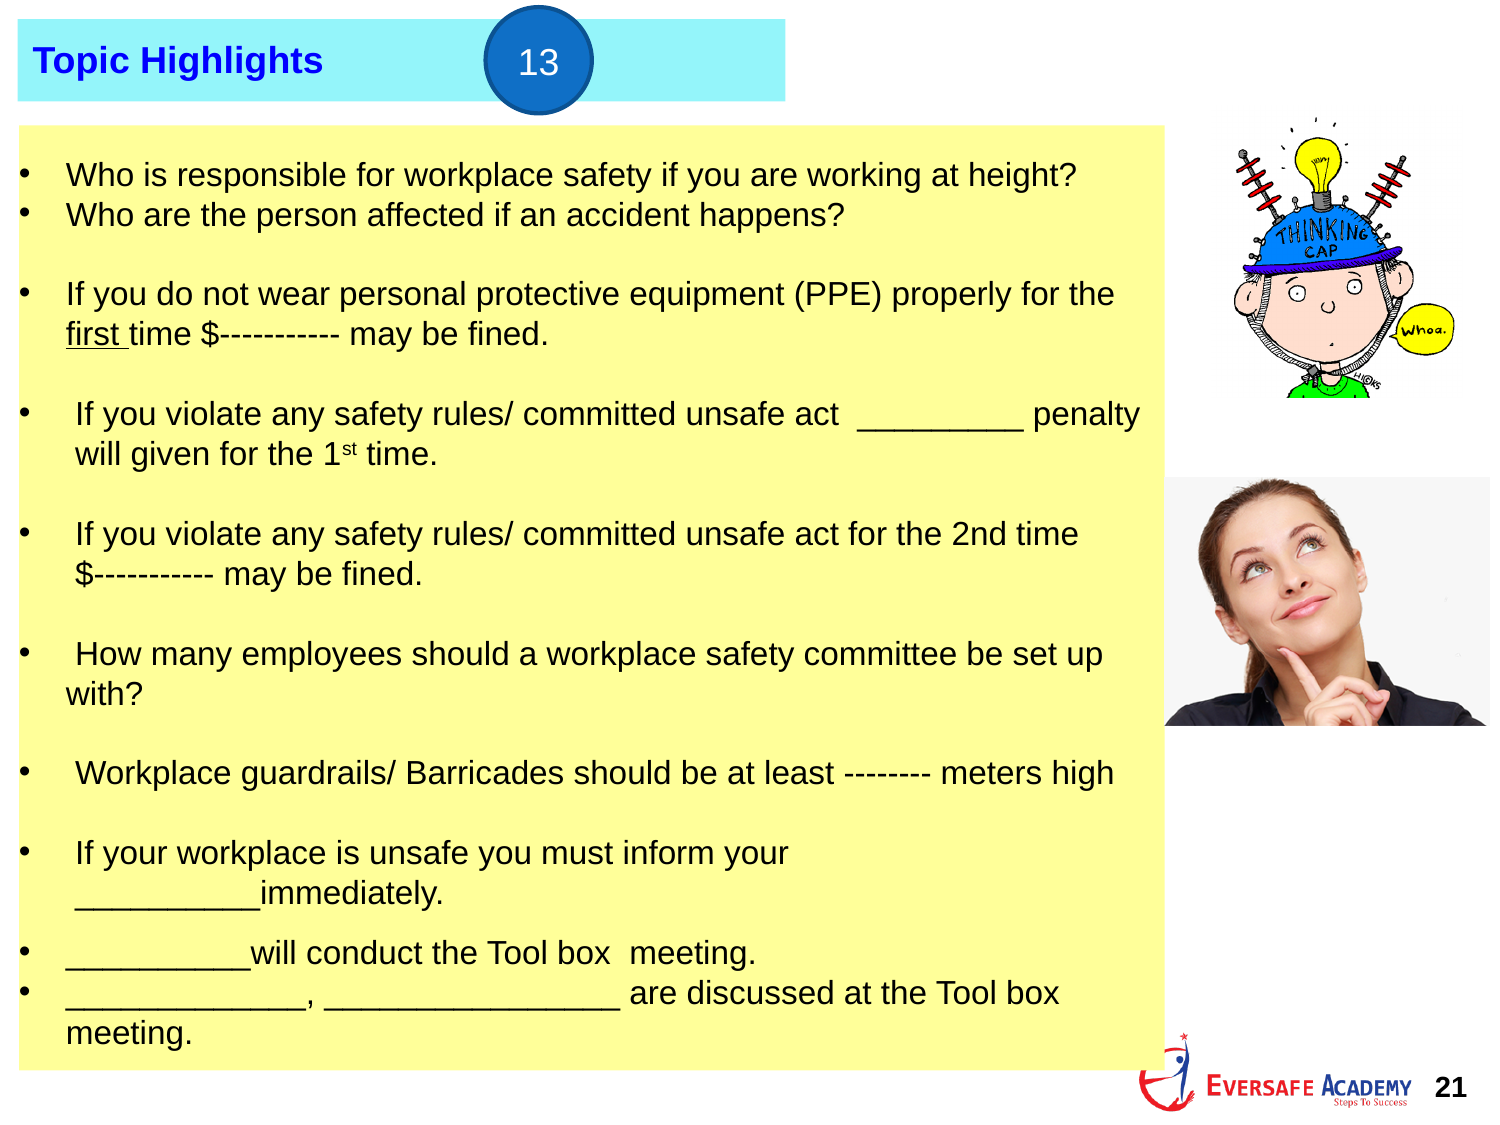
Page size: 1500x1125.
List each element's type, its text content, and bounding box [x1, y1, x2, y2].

picture [1211, 105, 1463, 398]
text_box 13 [483, 4, 594, 116]
picture [1139, 1032, 1412, 1125]
text_box Topic Highlights [576, 19, 786, 102]
slide_number 21 [1340, 1054, 1483, 1118]
text_box Topic Highlights [17, 19, 501, 102]
picture [1164, 477, 1490, 726]
text_box Who is responsible for workplace safety if you are working at height? Who are the person affected if an accident happens? If you do not wear personal protective equipment (PPE) properly for the first time $----------- may be fined. If you violate any safety rules/ committed unsafe act _________ penalty will given for the 1st time. If you violate any safety rules/ committed unsafe act for the 2nd time $----------- may be fined. How many employees should a workplace safety committee be set up with? Workplace guardrails/ Barricades should be at least -------- meters high If your workplace is unsafe you must inform your __________immediately. __________will conduct the Tool box meeting. _____________, ________________ are discussed at the Tool box meeting. [19, 125, 1165, 1071]
